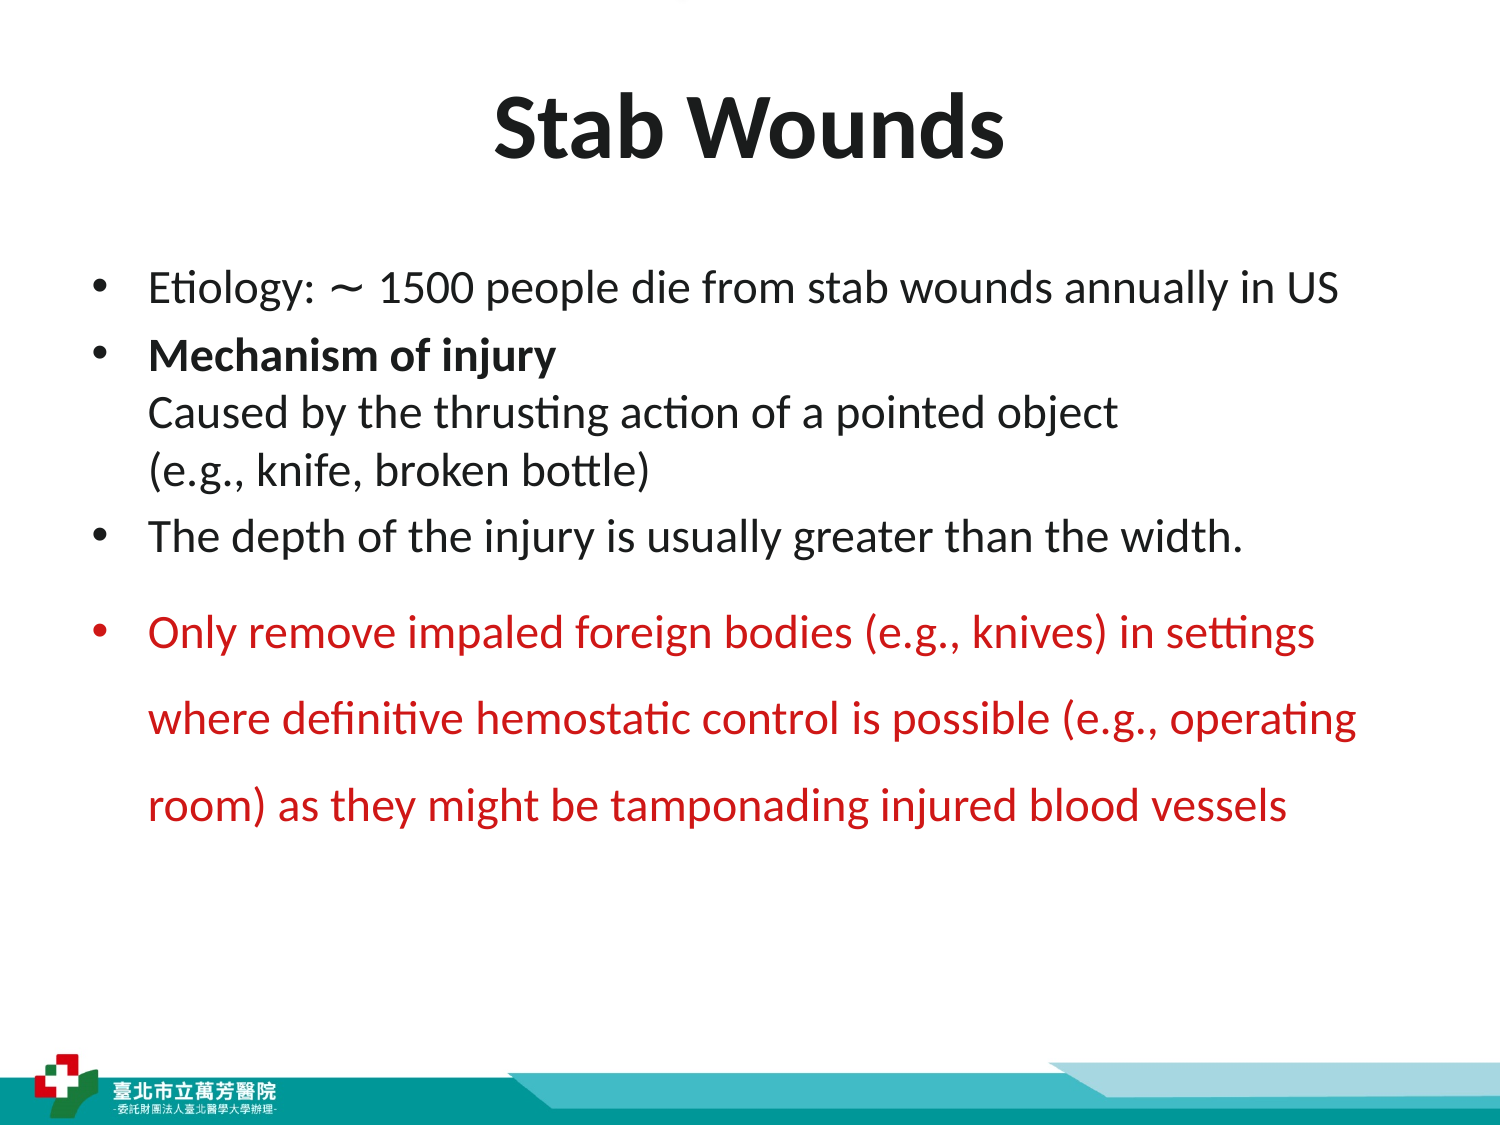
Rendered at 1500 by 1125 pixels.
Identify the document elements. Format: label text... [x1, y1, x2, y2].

title Stab Wounds [75, 45, 1425, 197]
picture [0, 0, 1500, 1125]
list Etiology: ∼ 1500 people die from stab wounds annually in US Mechanism of injury Caused by the thrusting action of a pointed object (e.g., knife, broken bottle) The depth of the injury is usually greater than the width. Only remove impaled foreign bodies (e.g., knives) in settings where definitive hemostatic control is possible (e.g., operating room) as they might be tamponading injured blood vessels [76, 219, 1427, 1059]
